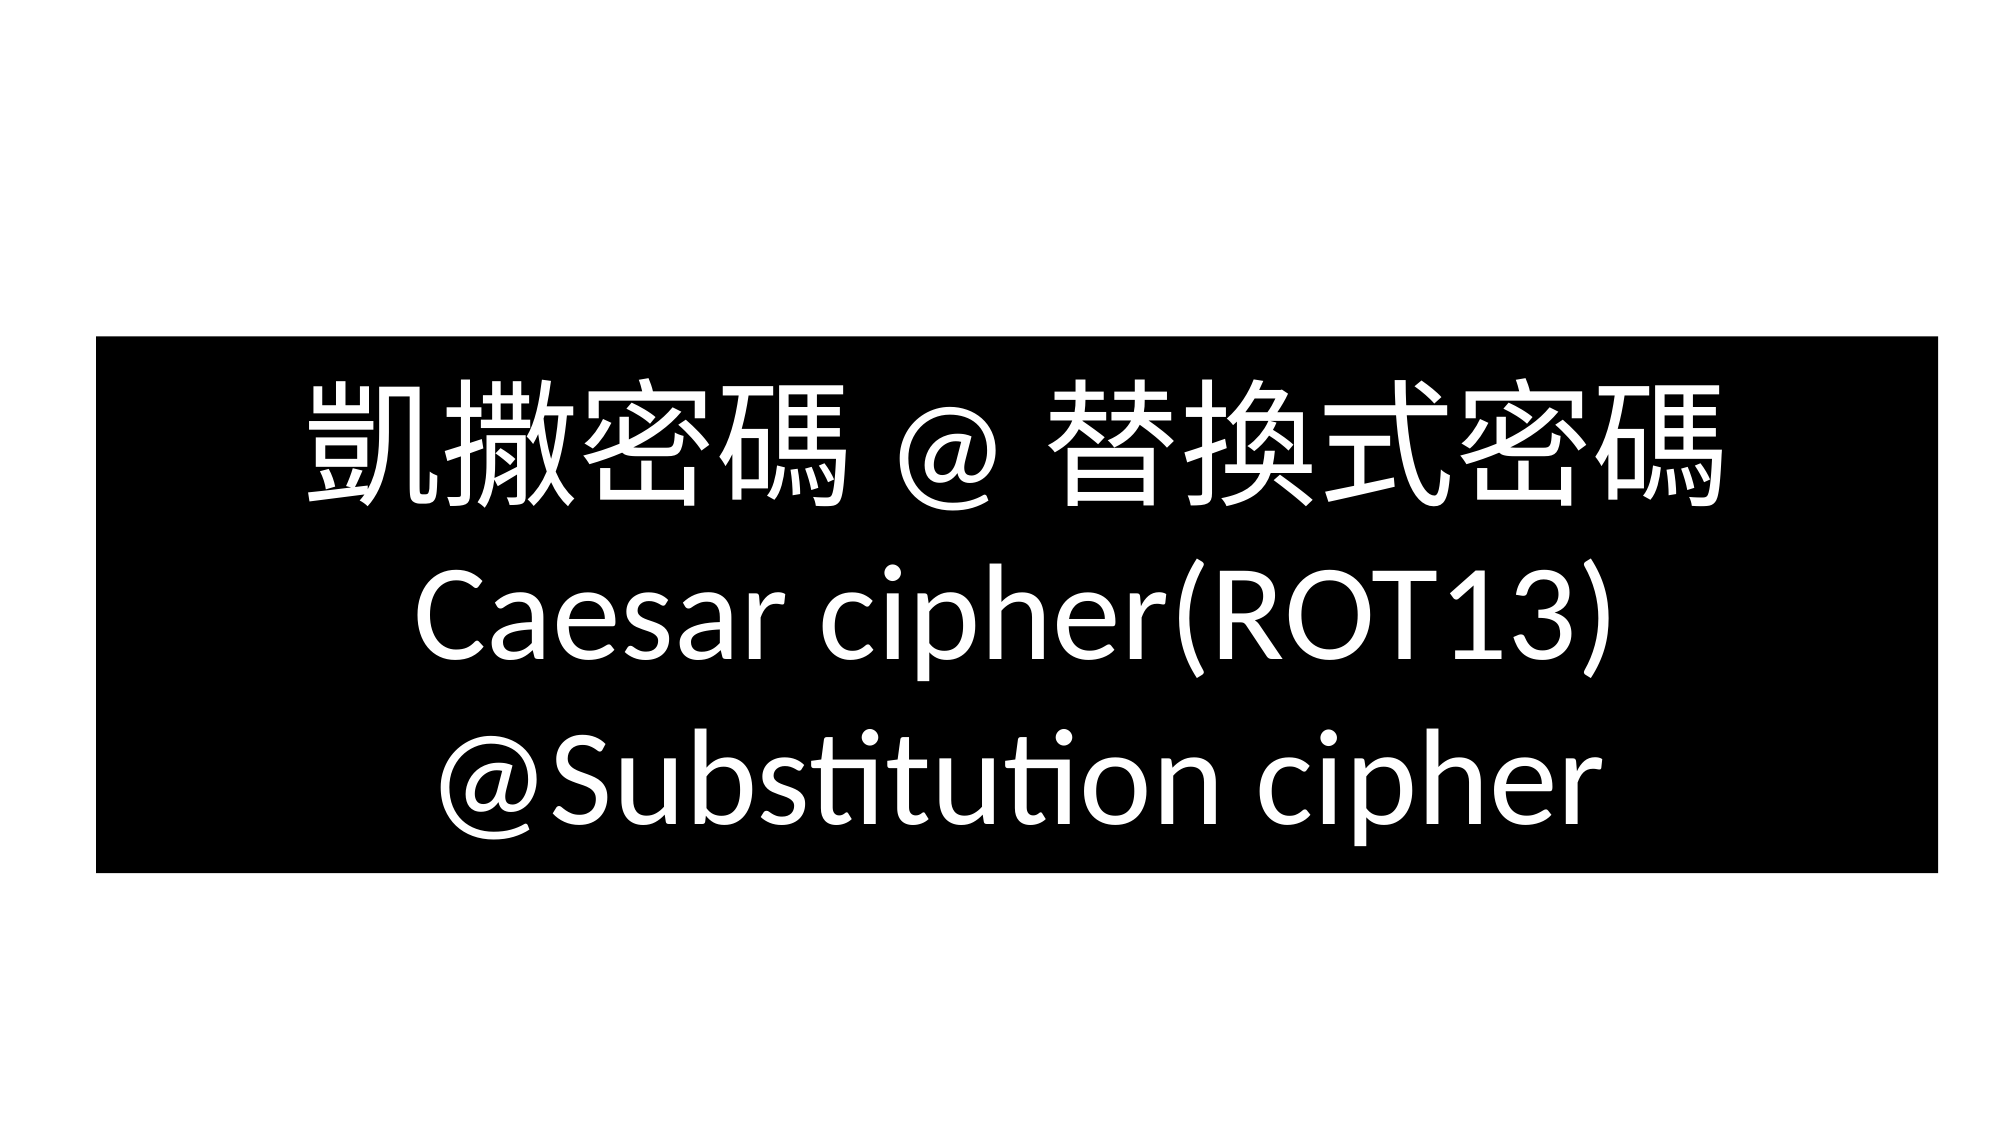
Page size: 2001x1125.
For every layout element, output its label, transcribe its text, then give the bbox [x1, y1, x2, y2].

text_box 凱撒密碼@替換式密碼 Caesar cipher(ROT13) @Substitution cipher [95, 335, 1939, 874]
